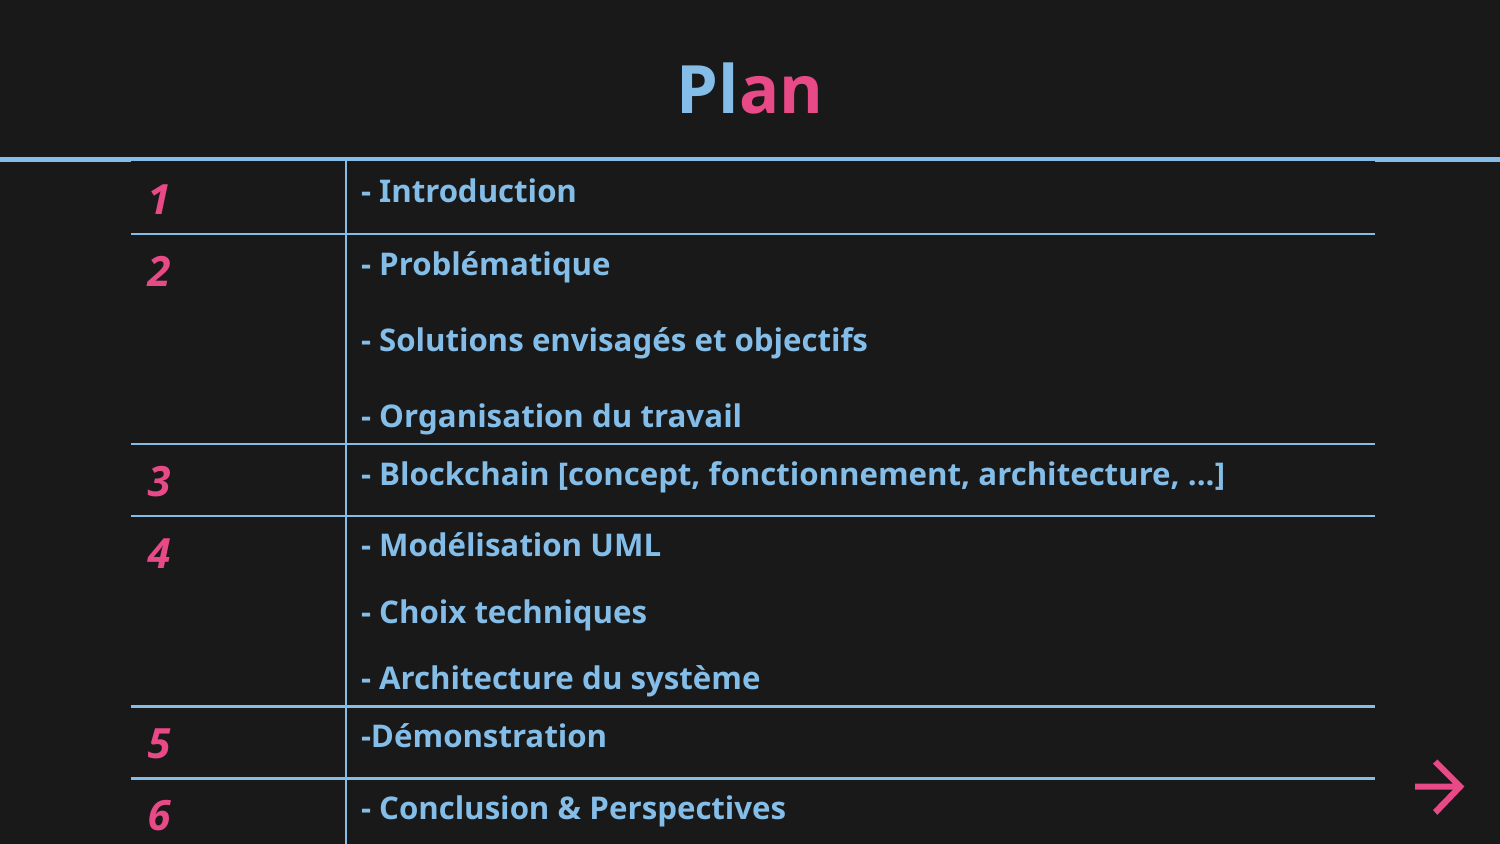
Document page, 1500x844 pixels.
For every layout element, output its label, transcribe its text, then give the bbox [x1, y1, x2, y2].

table_cell 2 [134, 235, 345, 443]
table_cell - Conclusion & Perspectives [347, 780, 1372, 844]
text_box [1415, 759, 1465, 815]
table_cell - Blockchain [concept, fonctionnement, architecture, ...] [347, 445, 1372, 515]
table_cell - Modélisation UML - Choix techniques - Architecture du système [347, 517, 1372, 705]
table_cell 6 [134, 780, 345, 844]
table_header 1 [134, 163, 345, 233]
table_cell 5 [134, 708, 345, 777]
table_cell -Démonstration [347, 708, 1372, 777]
text_box Plan [118, 47, 1382, 142]
table_cell 3 [134, 445, 345, 515]
table_cell - Problématique - Solutions envisagés et objectifs - Organisation du travail [347, 235, 1372, 443]
table_cell 4 [134, 517, 345, 705]
table_header - Introduction [347, 163, 1372, 233]
